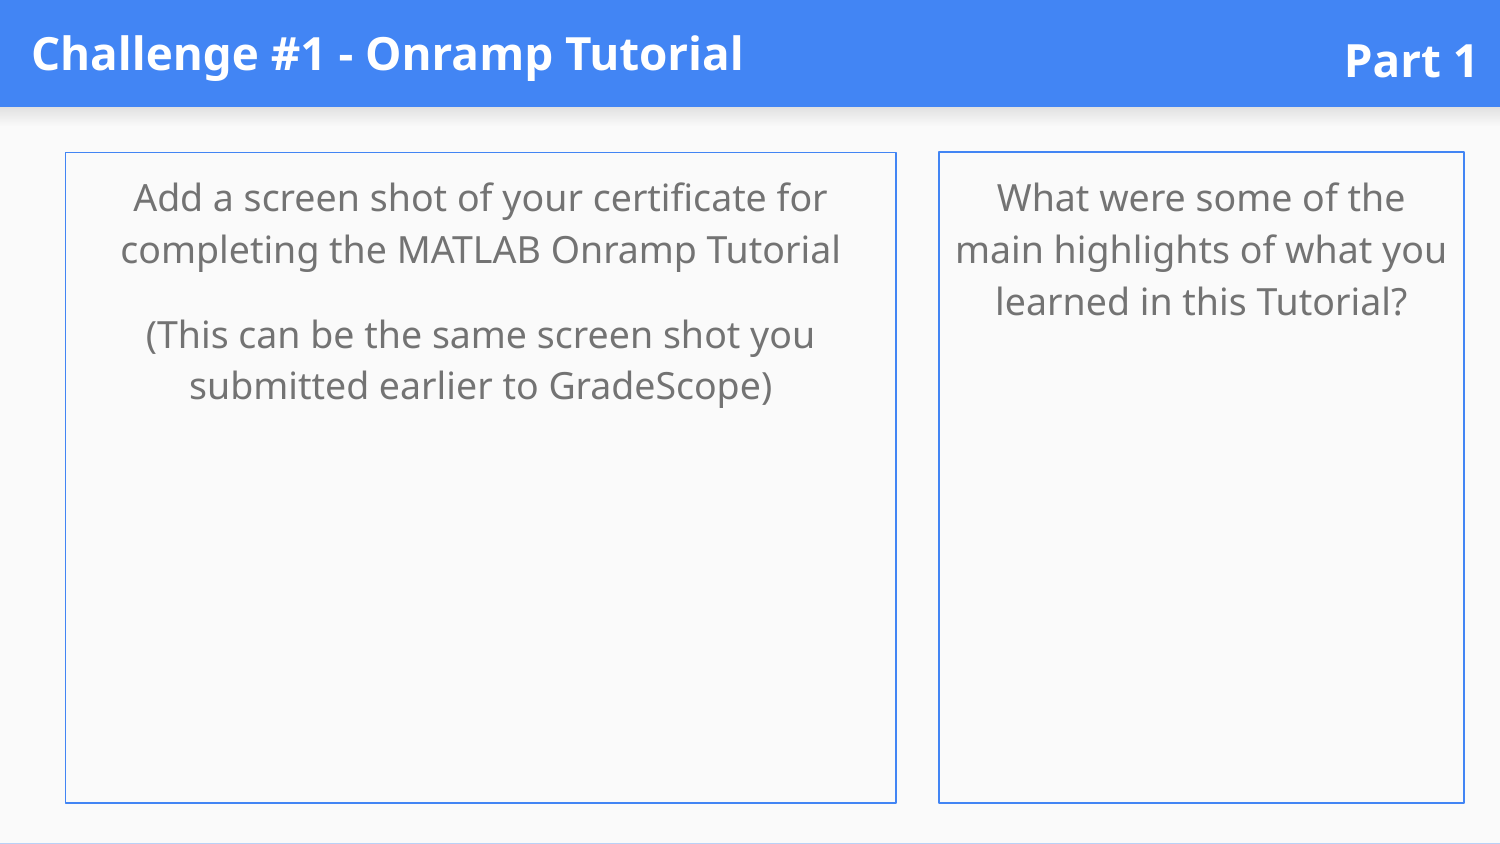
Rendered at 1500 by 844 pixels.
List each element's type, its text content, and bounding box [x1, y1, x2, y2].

title Challenge #1 - Onramp Tutorial [16, 2, 1464, 102]
title Part 1 [1328, 9, 1500, 109]
list Add a screen shot of your certificate for completing the MATLAB Onramp Tutorial (This can be the same screen shot you submitted earlier to GradeScope) [65, 152, 897, 804]
text_box What were some of the main highlights of what you learned in this Tutorial? [938, 152, 1465, 803]
